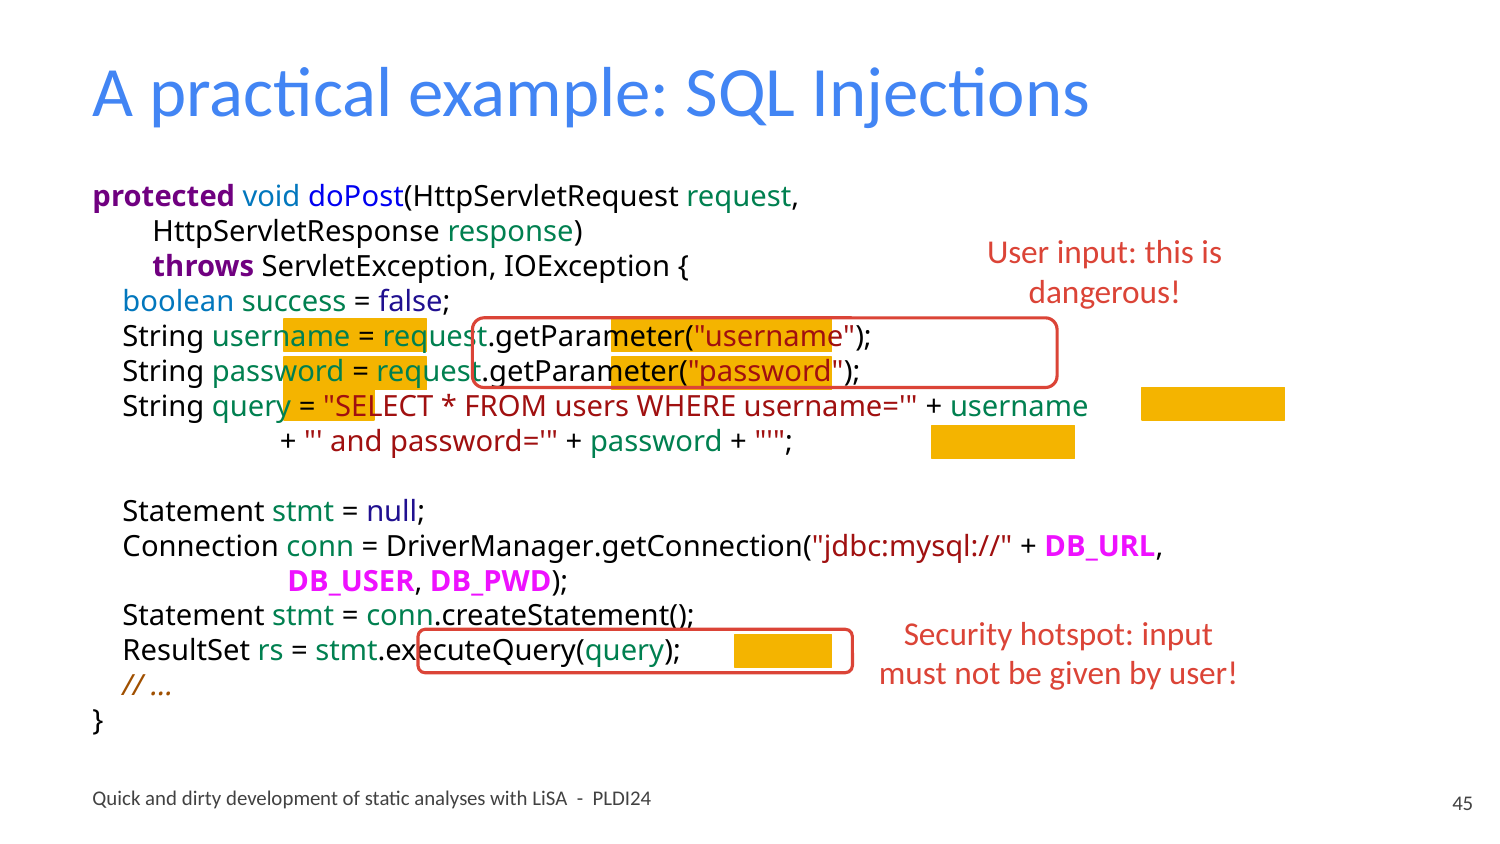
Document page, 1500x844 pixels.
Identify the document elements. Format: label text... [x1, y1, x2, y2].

text_box User input: this is dangerous! [931, 215, 1278, 325]
text_box [472, 317, 1058, 388]
text_box Security hotspot: input must not be given by user! [852, 596, 1265, 706]
list protected void doPost(HttpServletRequest request, HttpServletResponse response) throws ServletException, IOException { boolean success = false; String username = request.getParameter("username"); String password = request.getParameter("password"); String query = "SELECT * FROM users WHERE username='" + username + "' and password='" + password + "'"; Statement stmt = null; Connection conn = DriverManager.getConnection("jdbc:mysql://" + DB_URL, DB_USER, DB_PWD); Statement stmt = conn.createStatement(); ResultSet rs = stmt.executeQuery(query); // ... } [77, 162, 1427, 760]
text_box [417, 629, 852, 673]
title A practical example: SQL Injections [77, 19, 1427, 146]
slide_number ‹#› [1398, 770, 1489, 835]
